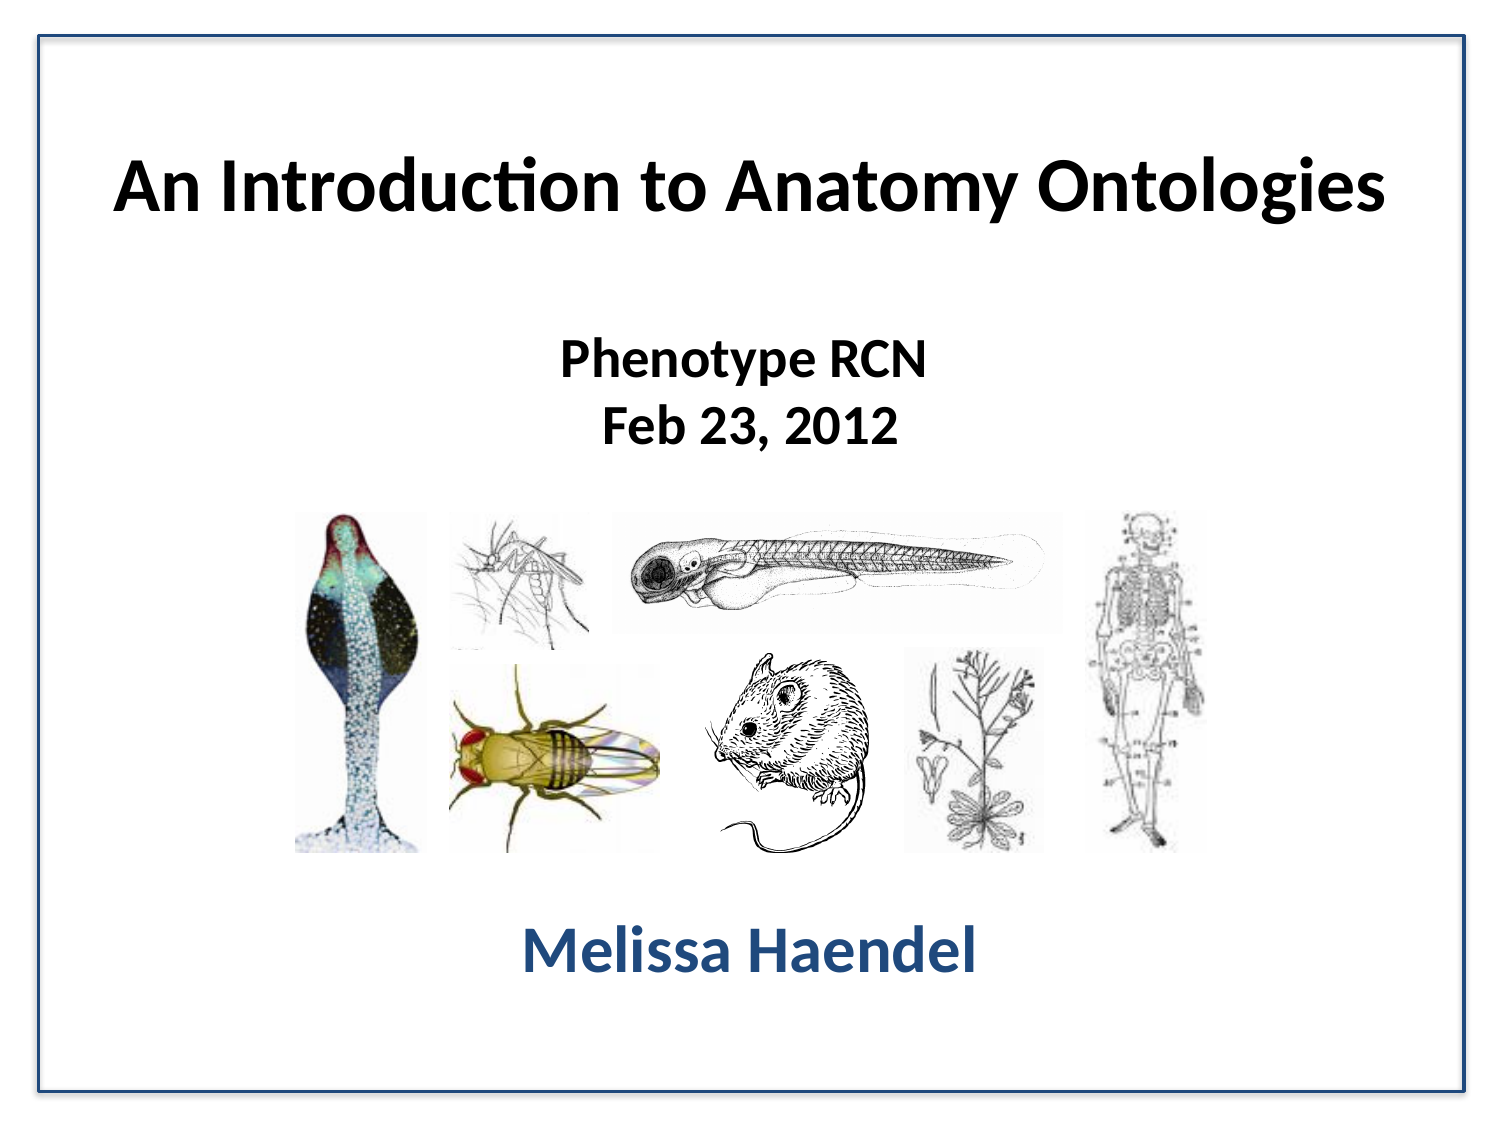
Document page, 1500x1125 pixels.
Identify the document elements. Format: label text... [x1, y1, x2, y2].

title An Introduction to Anatomy Ontologies Phenotype RCN Feb 23, 2012 [38, 28, 1465, 562]
subtitle Melissa Haendel [225, 804, 1275, 1026]
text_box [295, 510, 1207, 854]
text_box [37, 35, 1465, 1092]
